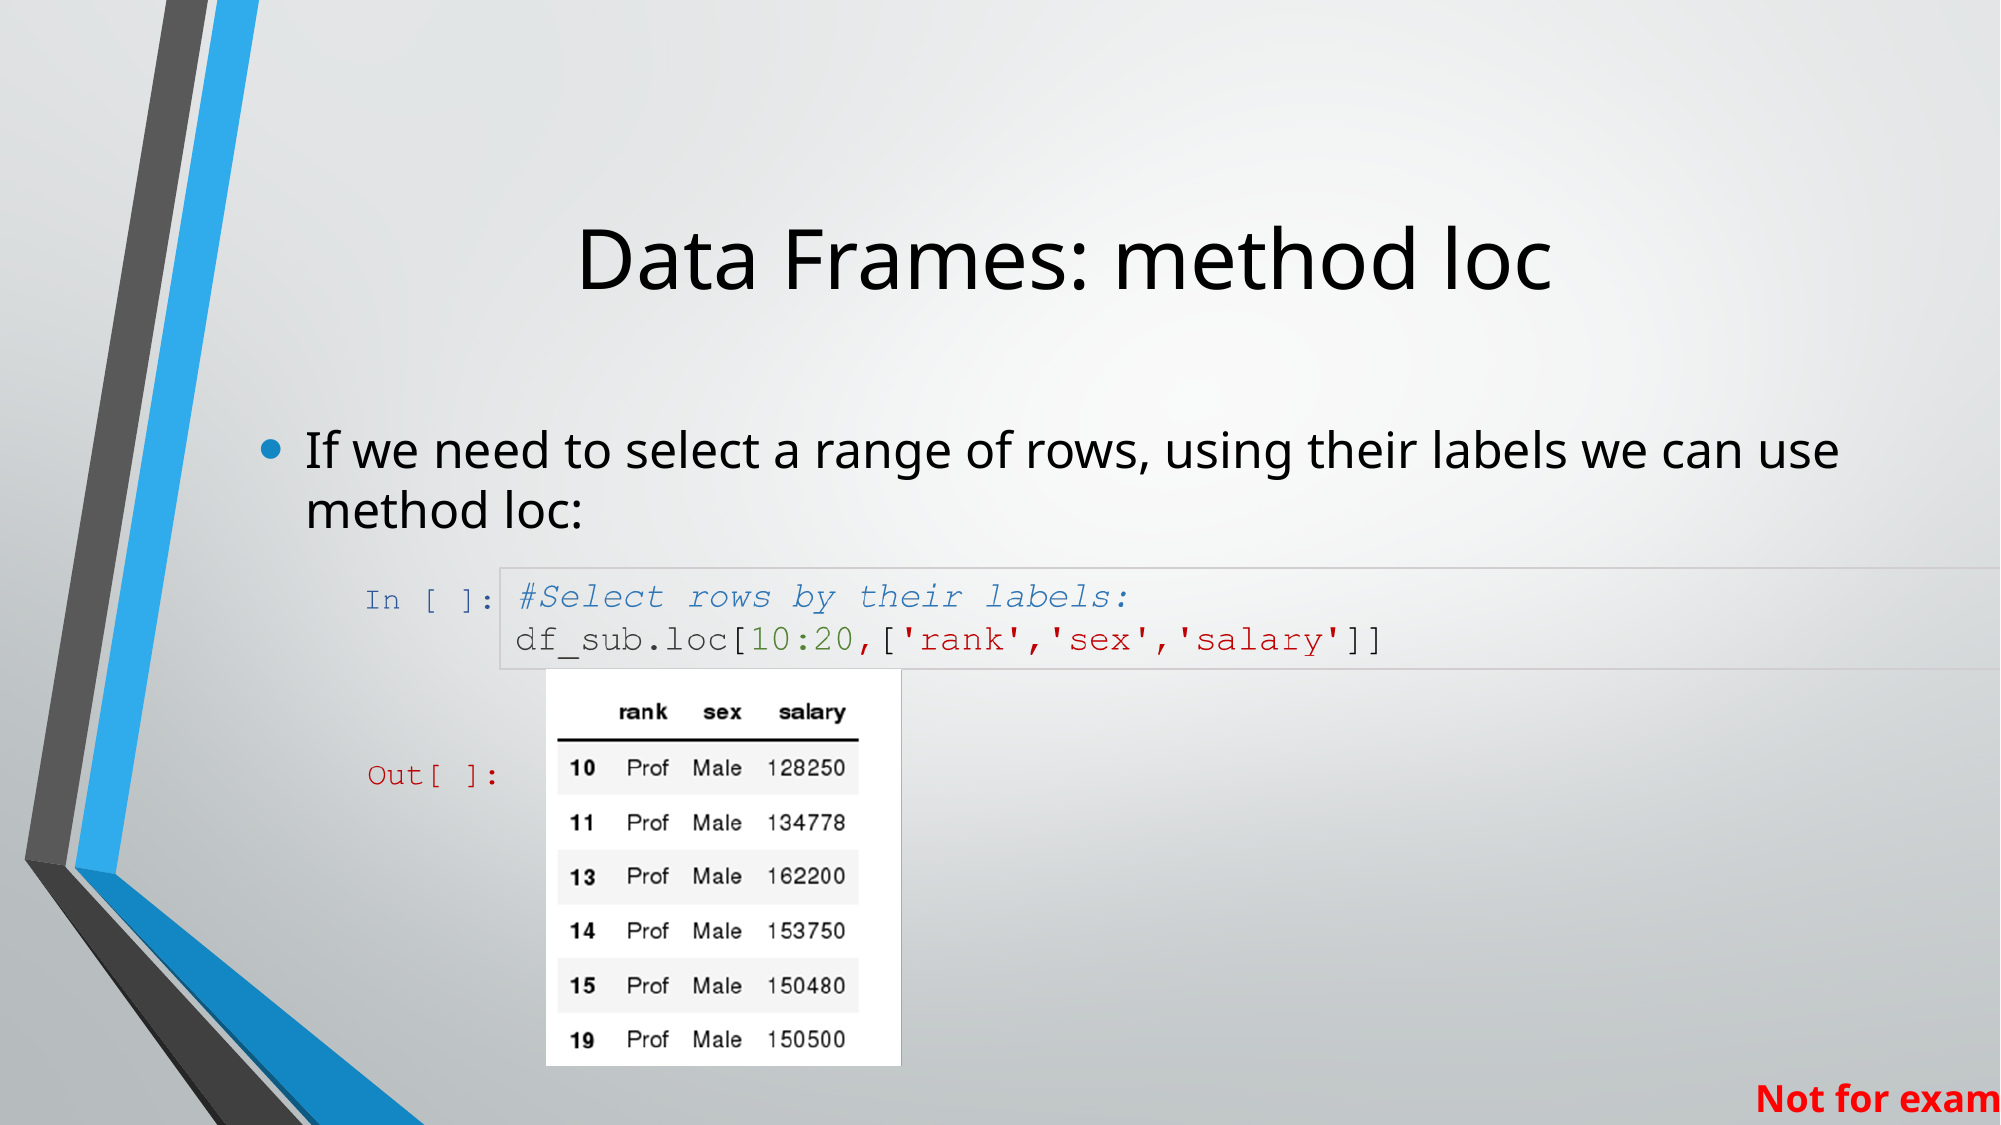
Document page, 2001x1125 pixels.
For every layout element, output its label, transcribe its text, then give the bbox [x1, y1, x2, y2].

picture [275, 562, 2000, 1067]
text_box Not for exam [1740, 1067, 2000, 1125]
list If we need to select a range of rows, using their labels we can use method loc: [243, 399, 1887, 640]
title Data Frames: method loc [243, 112, 1887, 399]
